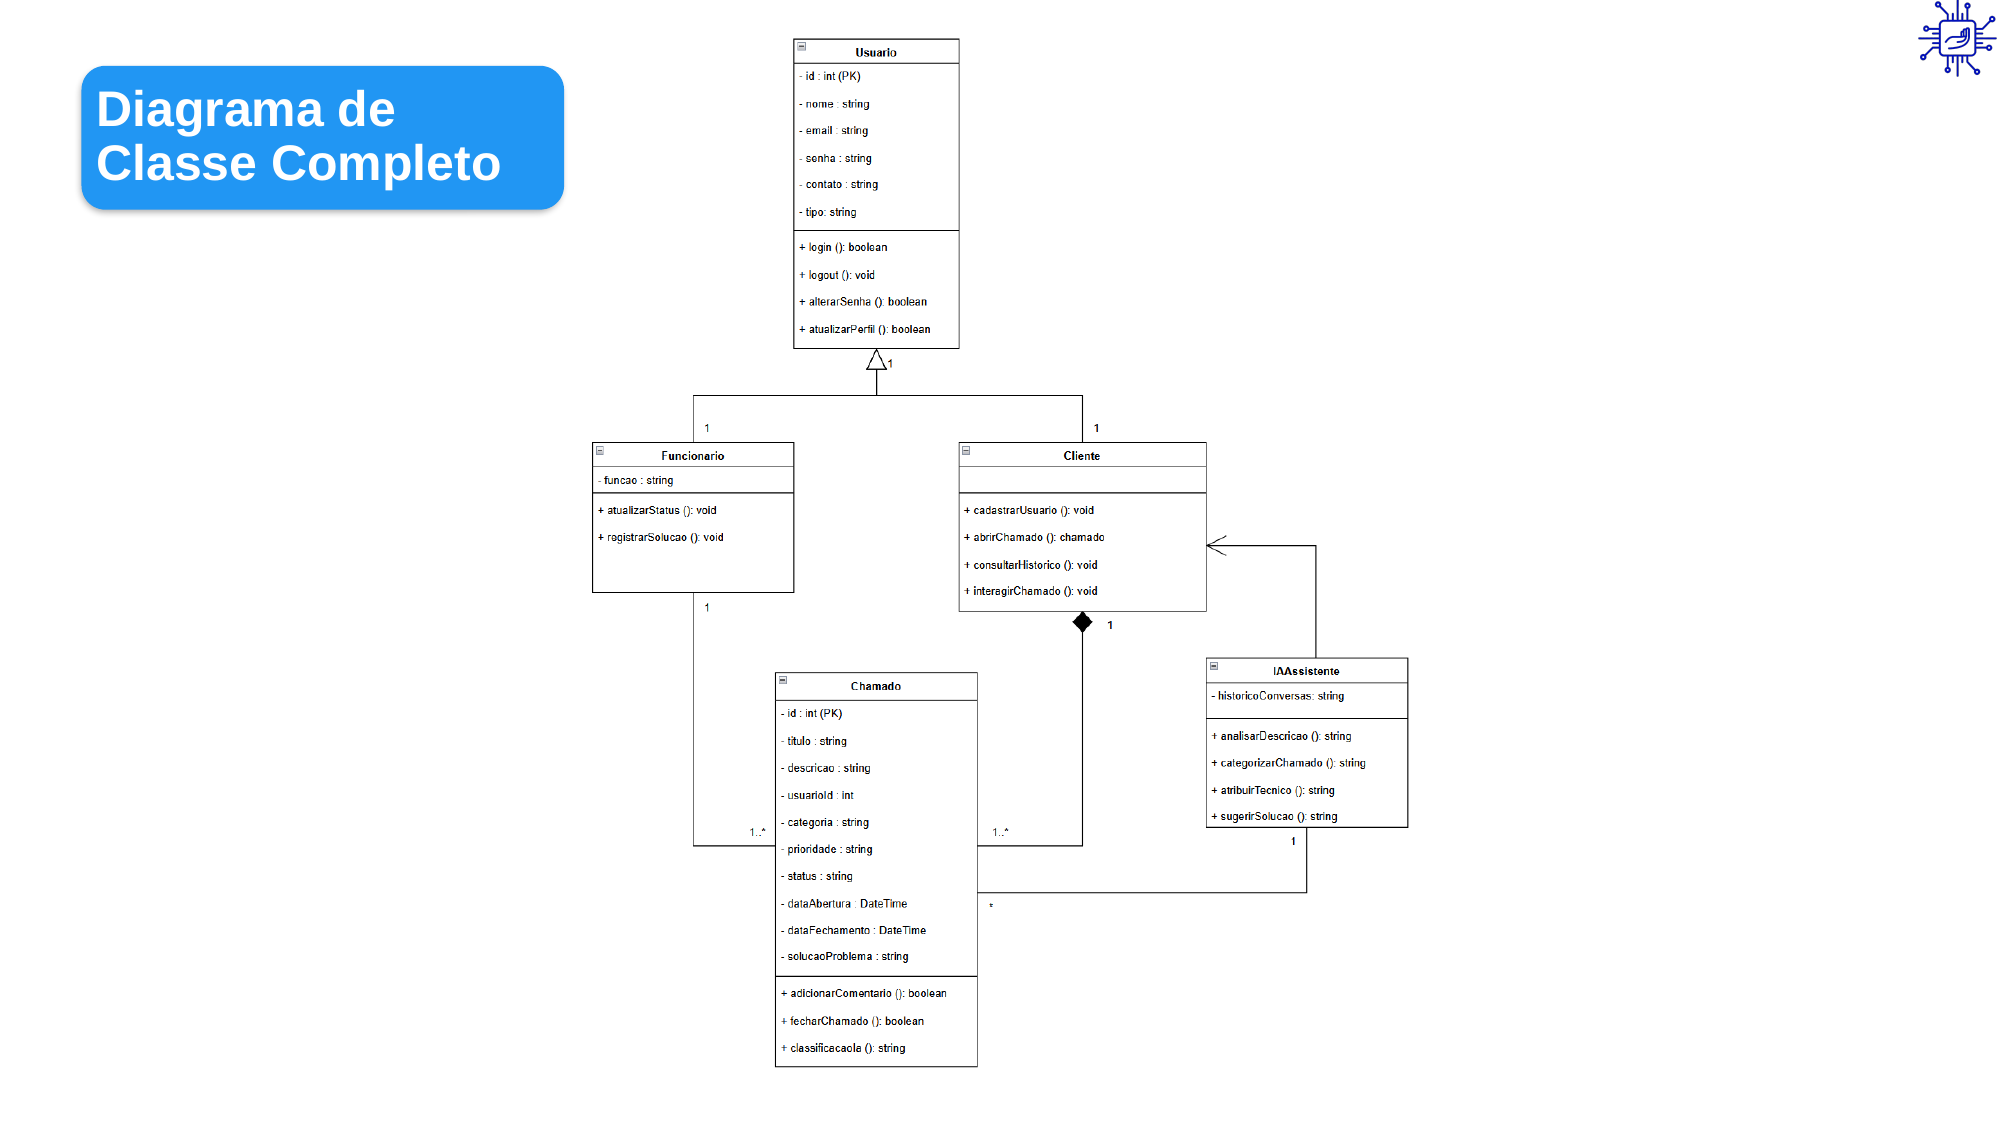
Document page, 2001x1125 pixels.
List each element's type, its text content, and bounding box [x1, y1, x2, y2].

picture [1918, 0, 1997, 77]
title Diagrama de Classe Completo [81, 65, 565, 210]
picture [567, 0, 1432, 1125]
